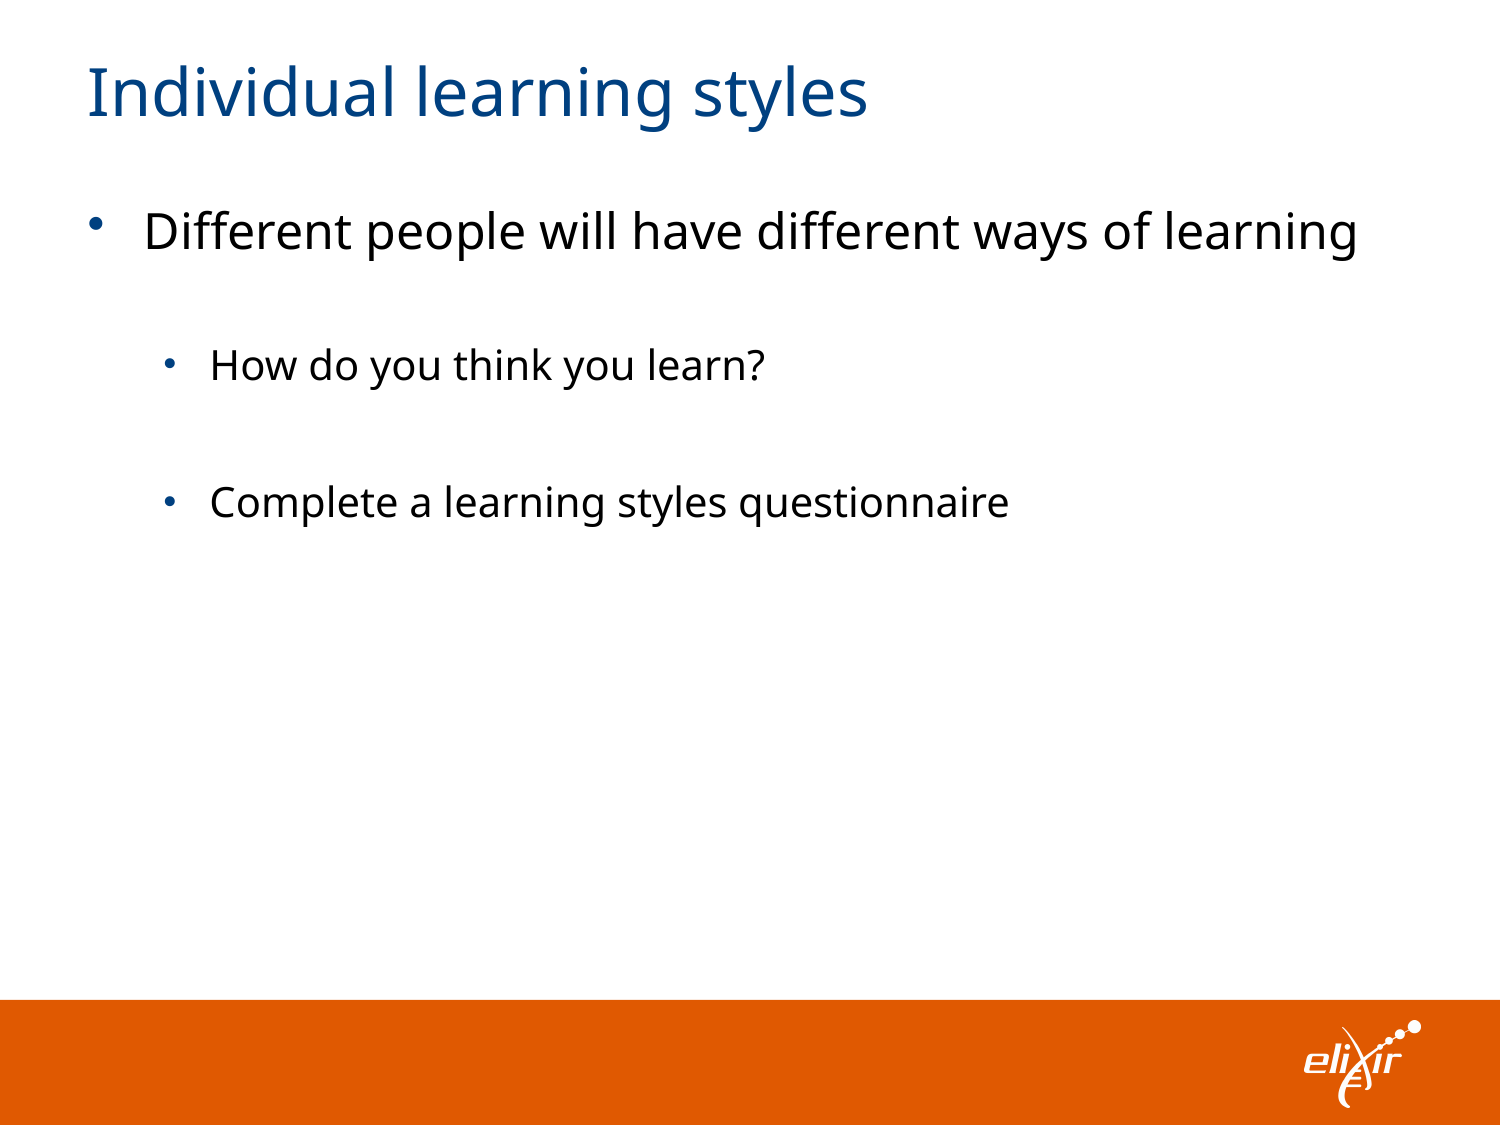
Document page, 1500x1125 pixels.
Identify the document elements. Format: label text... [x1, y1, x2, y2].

list Different people will have different ways of learning How do you think you learn? Complete a learning styles questionnaire [87, 200, 1425, 914]
picture [1304, 1020, 1421, 1108]
title Individual learning styles [87, 50, 1425, 175]
